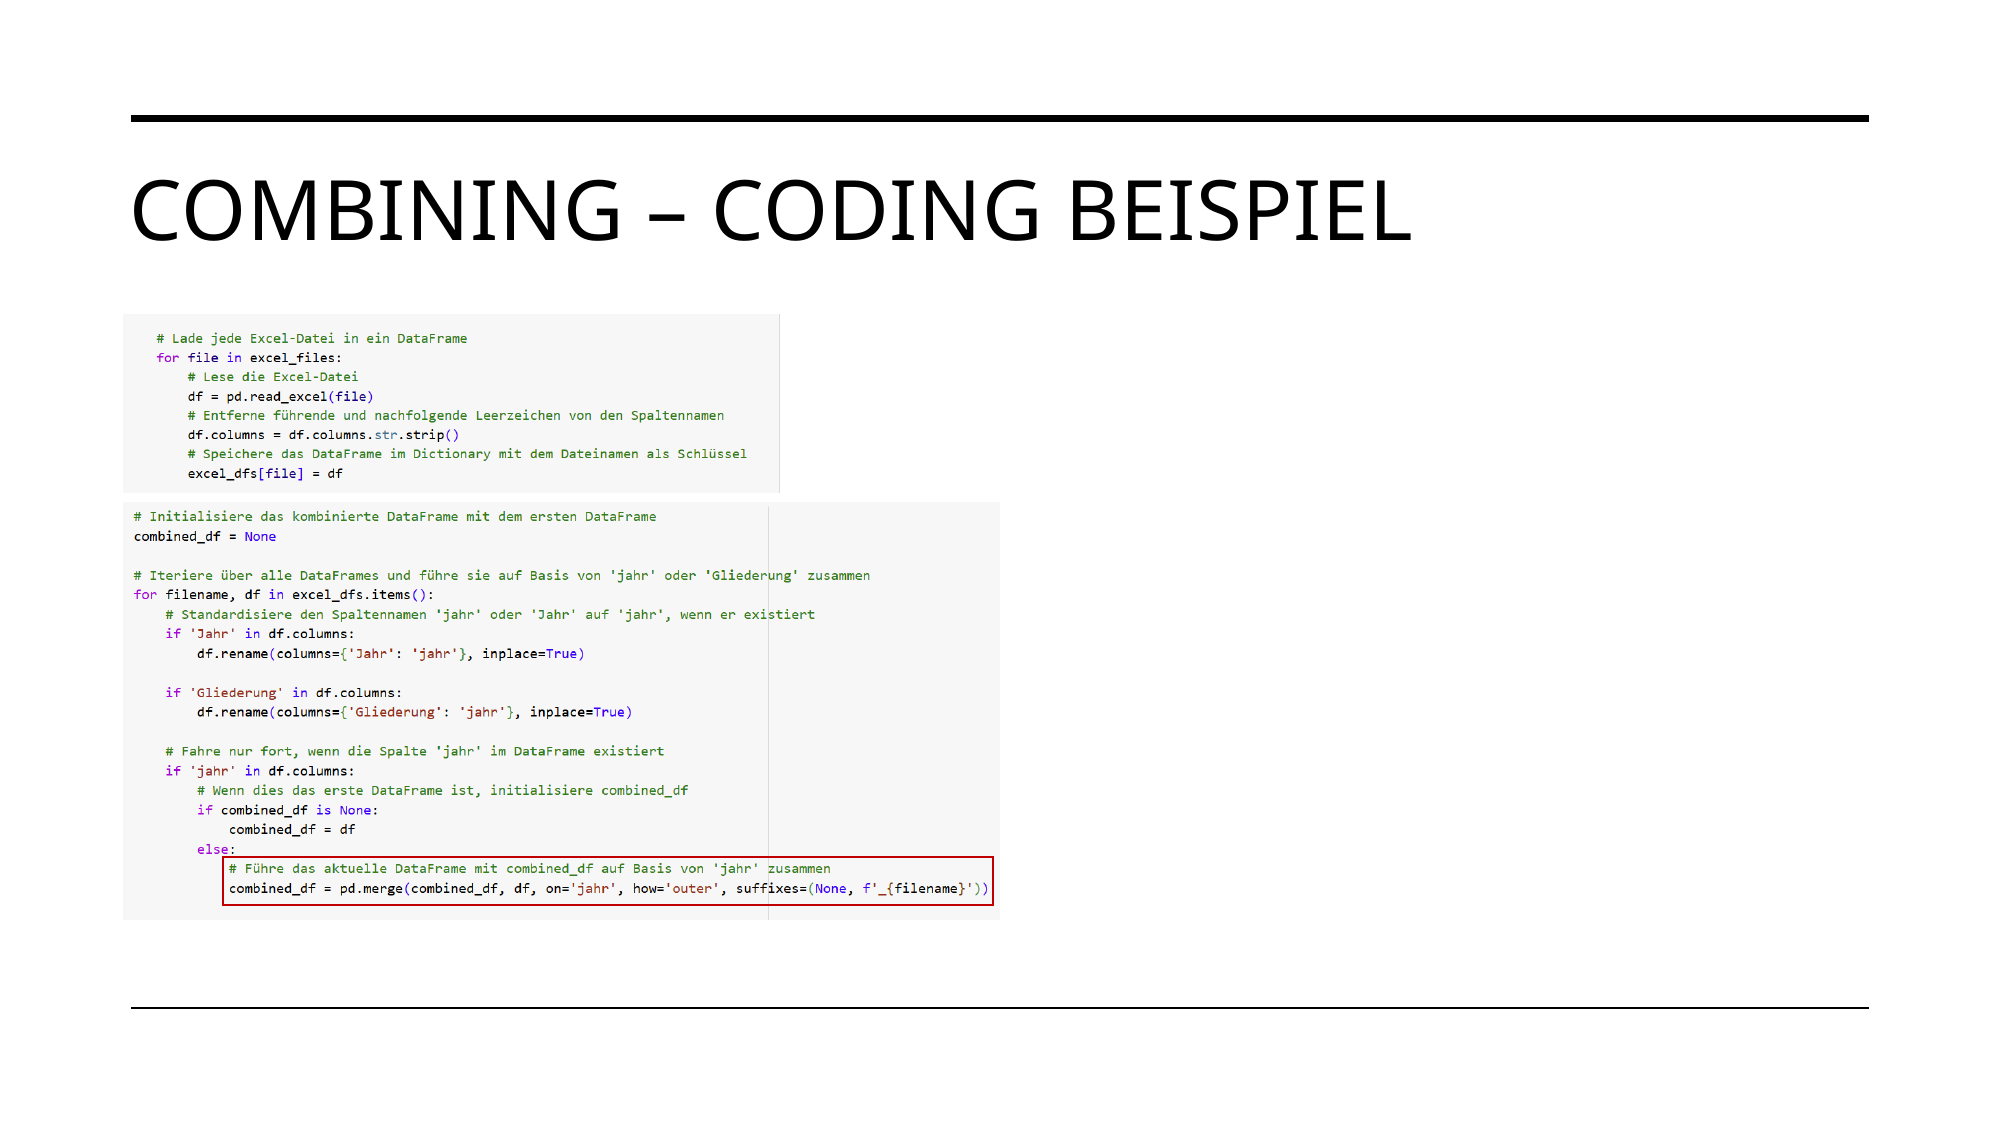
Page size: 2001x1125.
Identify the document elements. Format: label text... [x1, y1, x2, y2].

picture [123, 502, 1000, 920]
picture [123, 314, 780, 493]
title Combining – coding beispiel [114, 149, 1869, 365]
